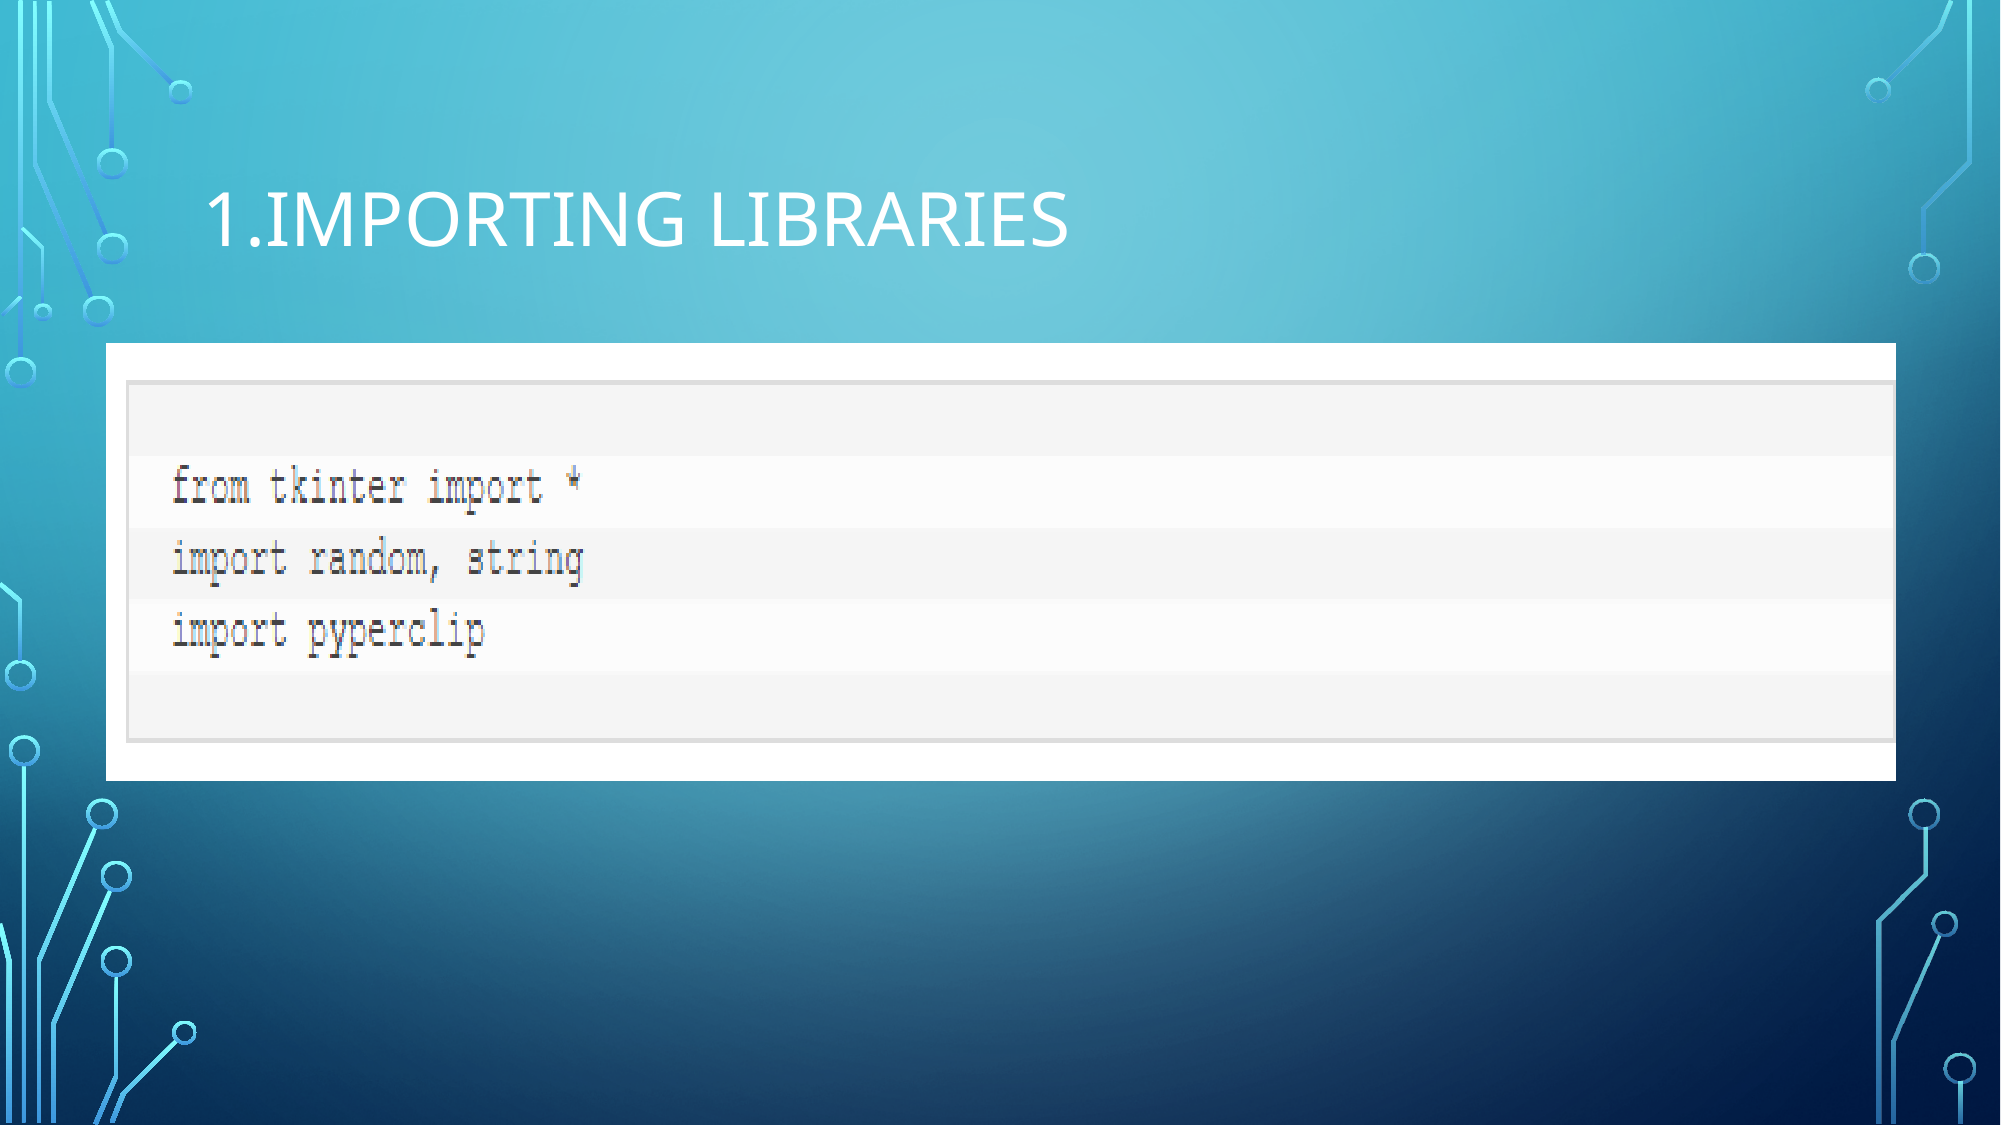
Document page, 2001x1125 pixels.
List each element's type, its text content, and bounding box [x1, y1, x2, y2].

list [106, 343, 1896, 782]
title 1.Importing libraries [187, 101, 1813, 343]
